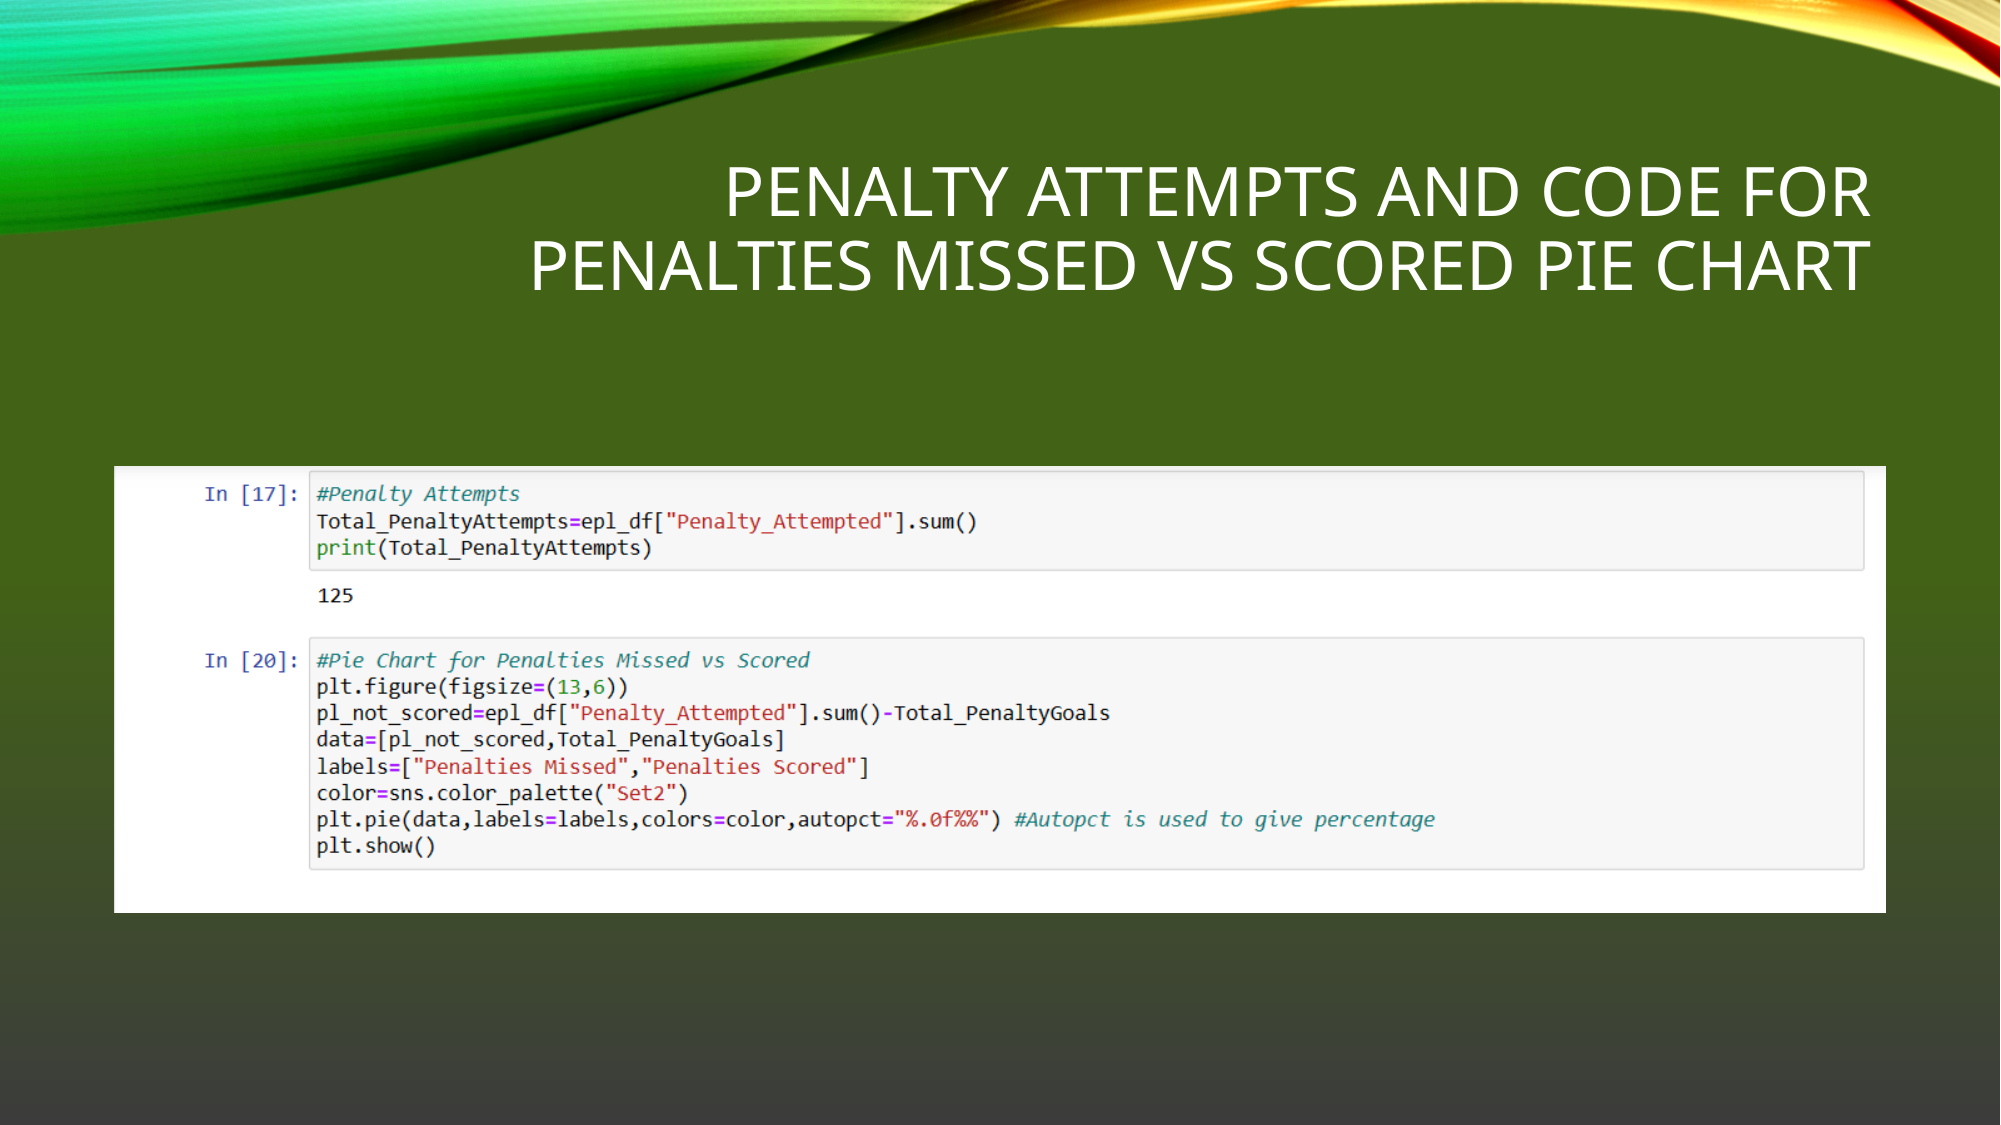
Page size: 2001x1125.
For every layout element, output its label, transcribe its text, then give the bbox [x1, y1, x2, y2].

picture [0, 0, 2000, 237]
title Penalty Attempts and Code for Penalties Missed vs Scored Pie Chart [474, 125, 1888, 338]
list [113, 466, 1886, 914]
